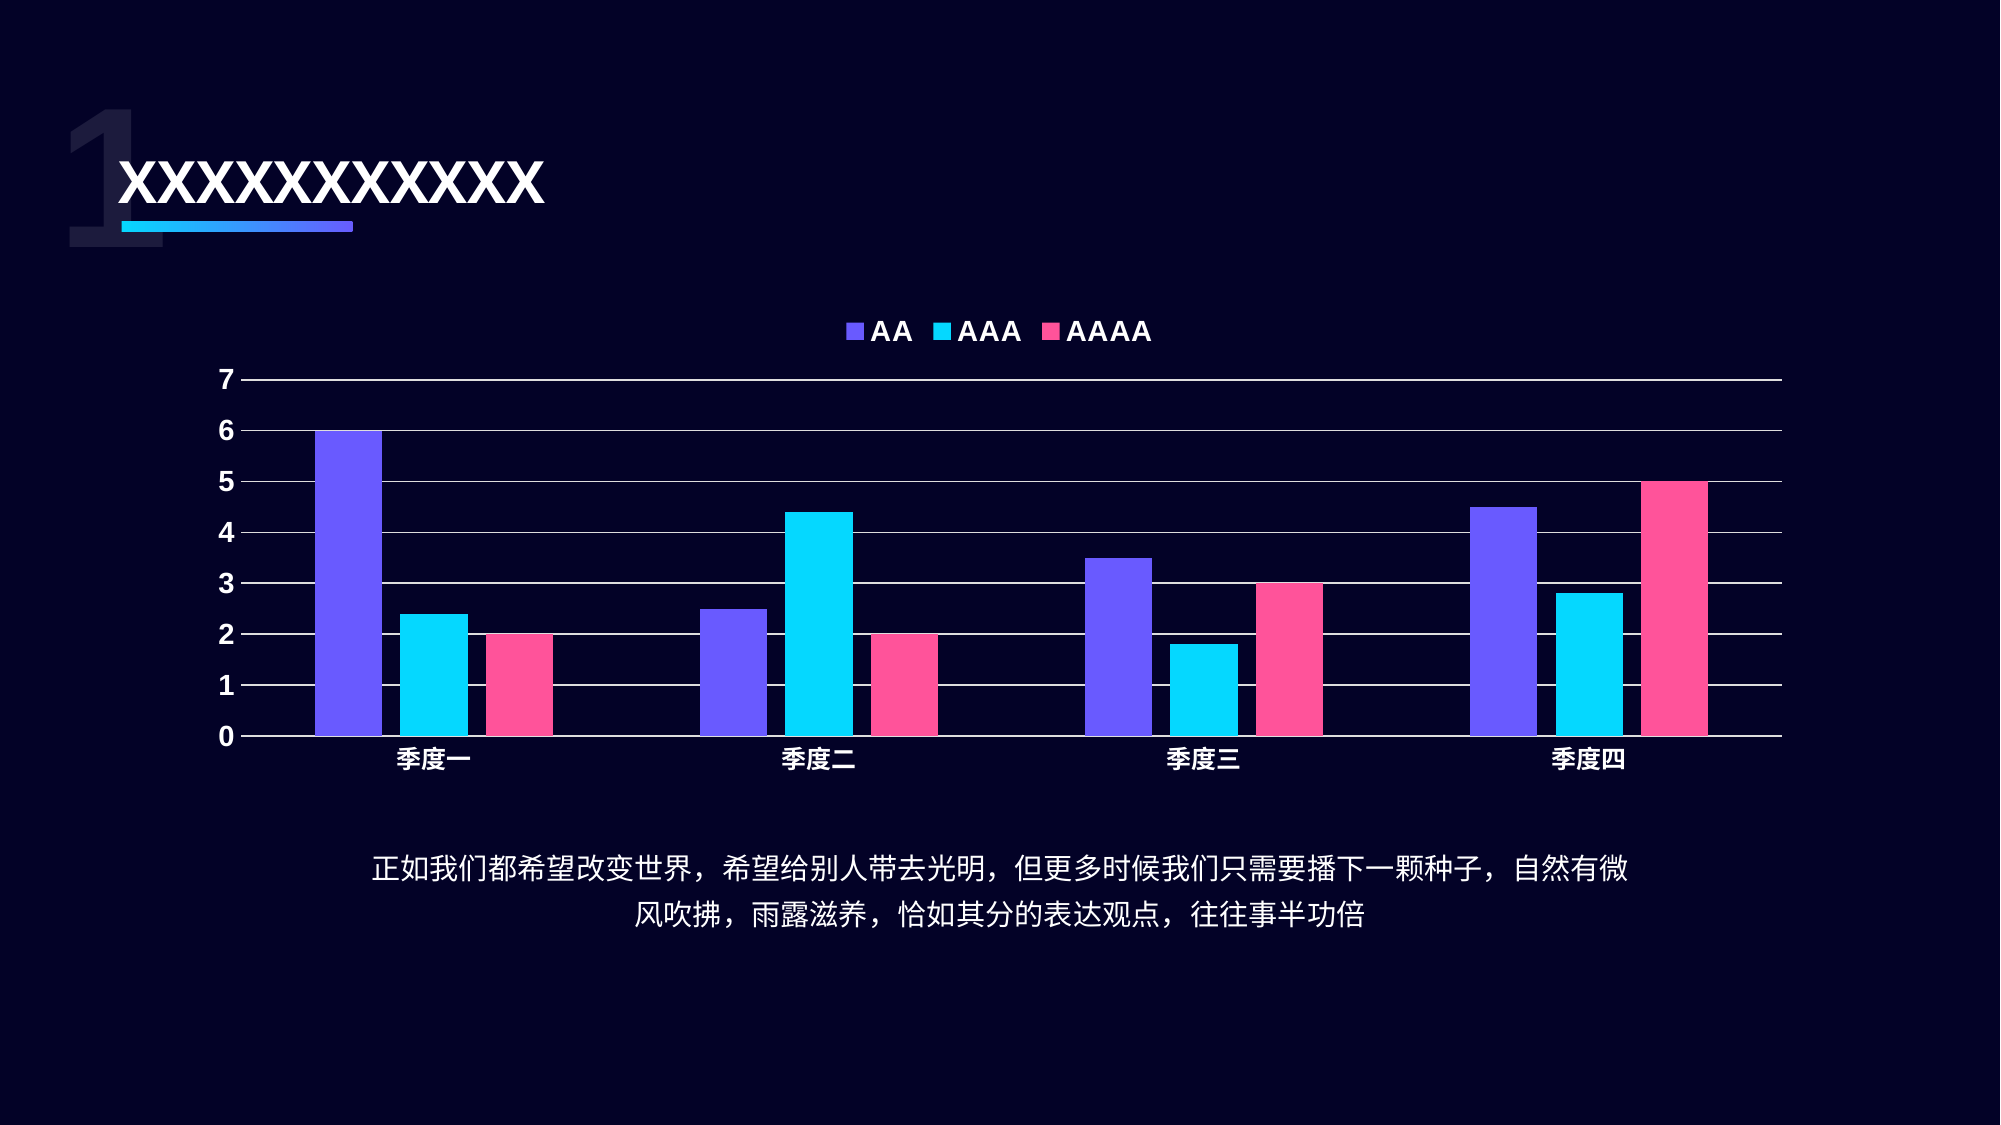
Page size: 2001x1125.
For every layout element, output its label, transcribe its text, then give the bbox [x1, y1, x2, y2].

text_box 1 [42, 40, 233, 296]
text_box XXXXXXXXXXX [104, 137, 719, 223]
text_box 正如我们都希望改变世界，希望给别人带去光明，但更多时候我们只需要播下一颗种子，自然有微风吹拂，雨露滋养，恰如其分的表达观点，往往事半功倍 [345, 832, 1655, 939]
text_box [121, 223, 353, 233]
chart [185, 297, 1815, 786]
